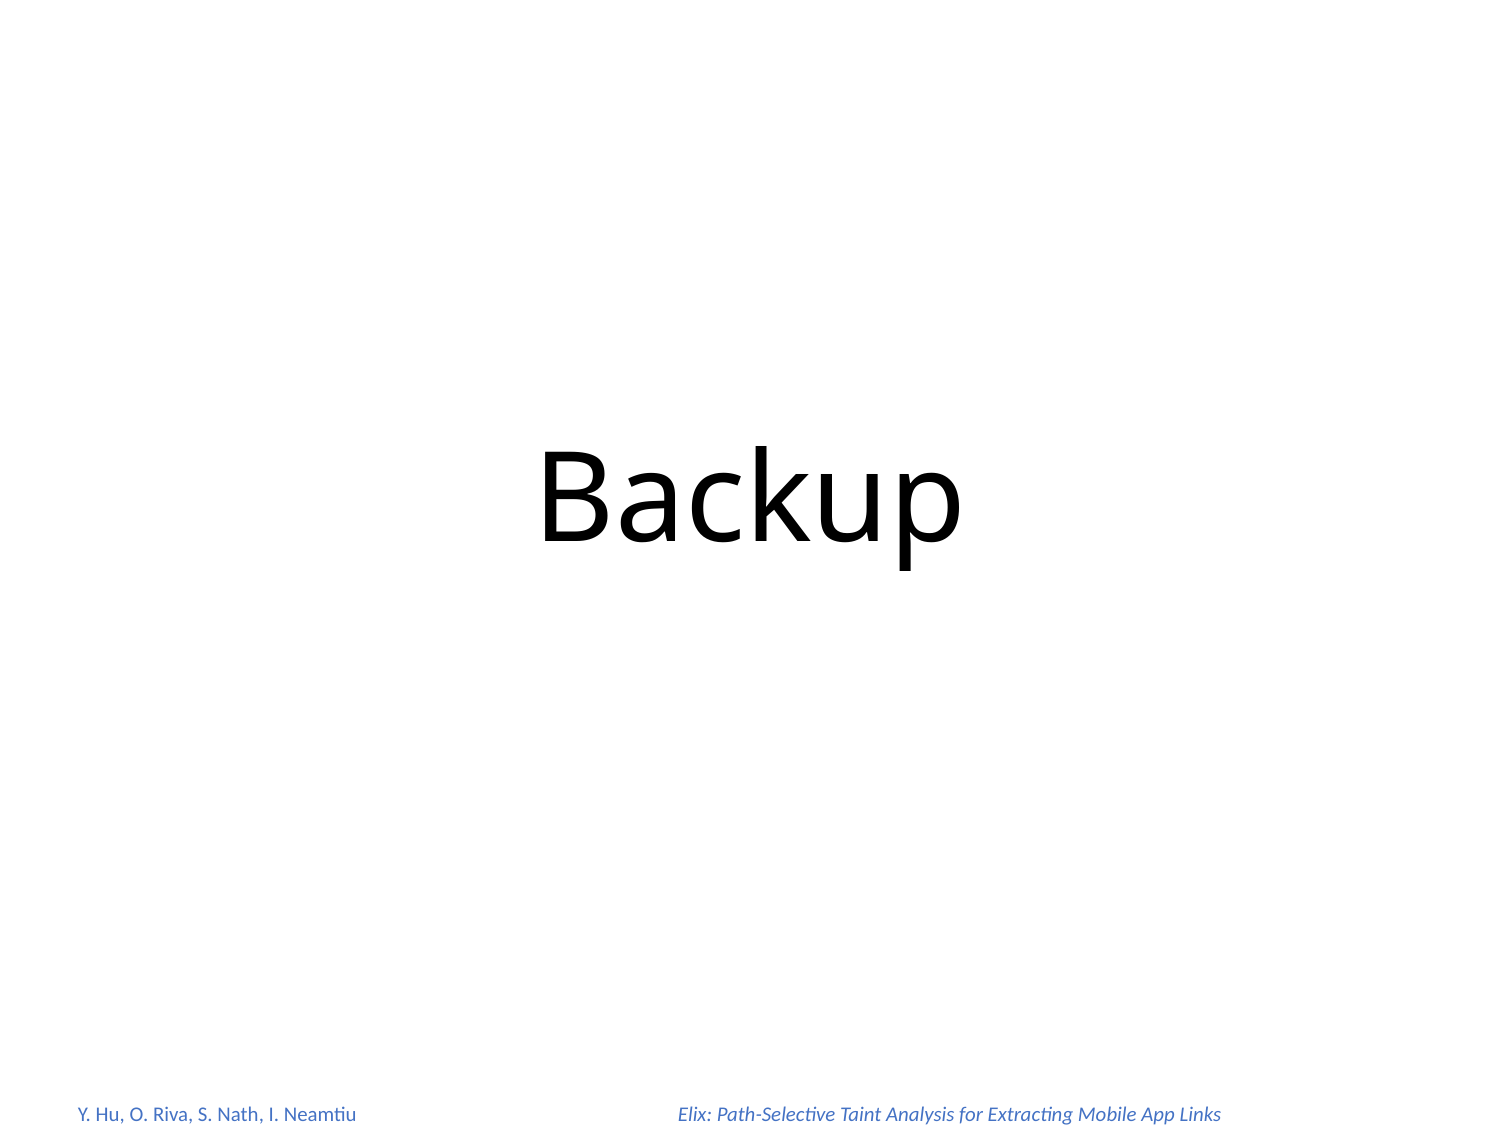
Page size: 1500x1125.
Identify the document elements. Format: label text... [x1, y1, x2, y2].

title Backup [112, 184, 1388, 576]
